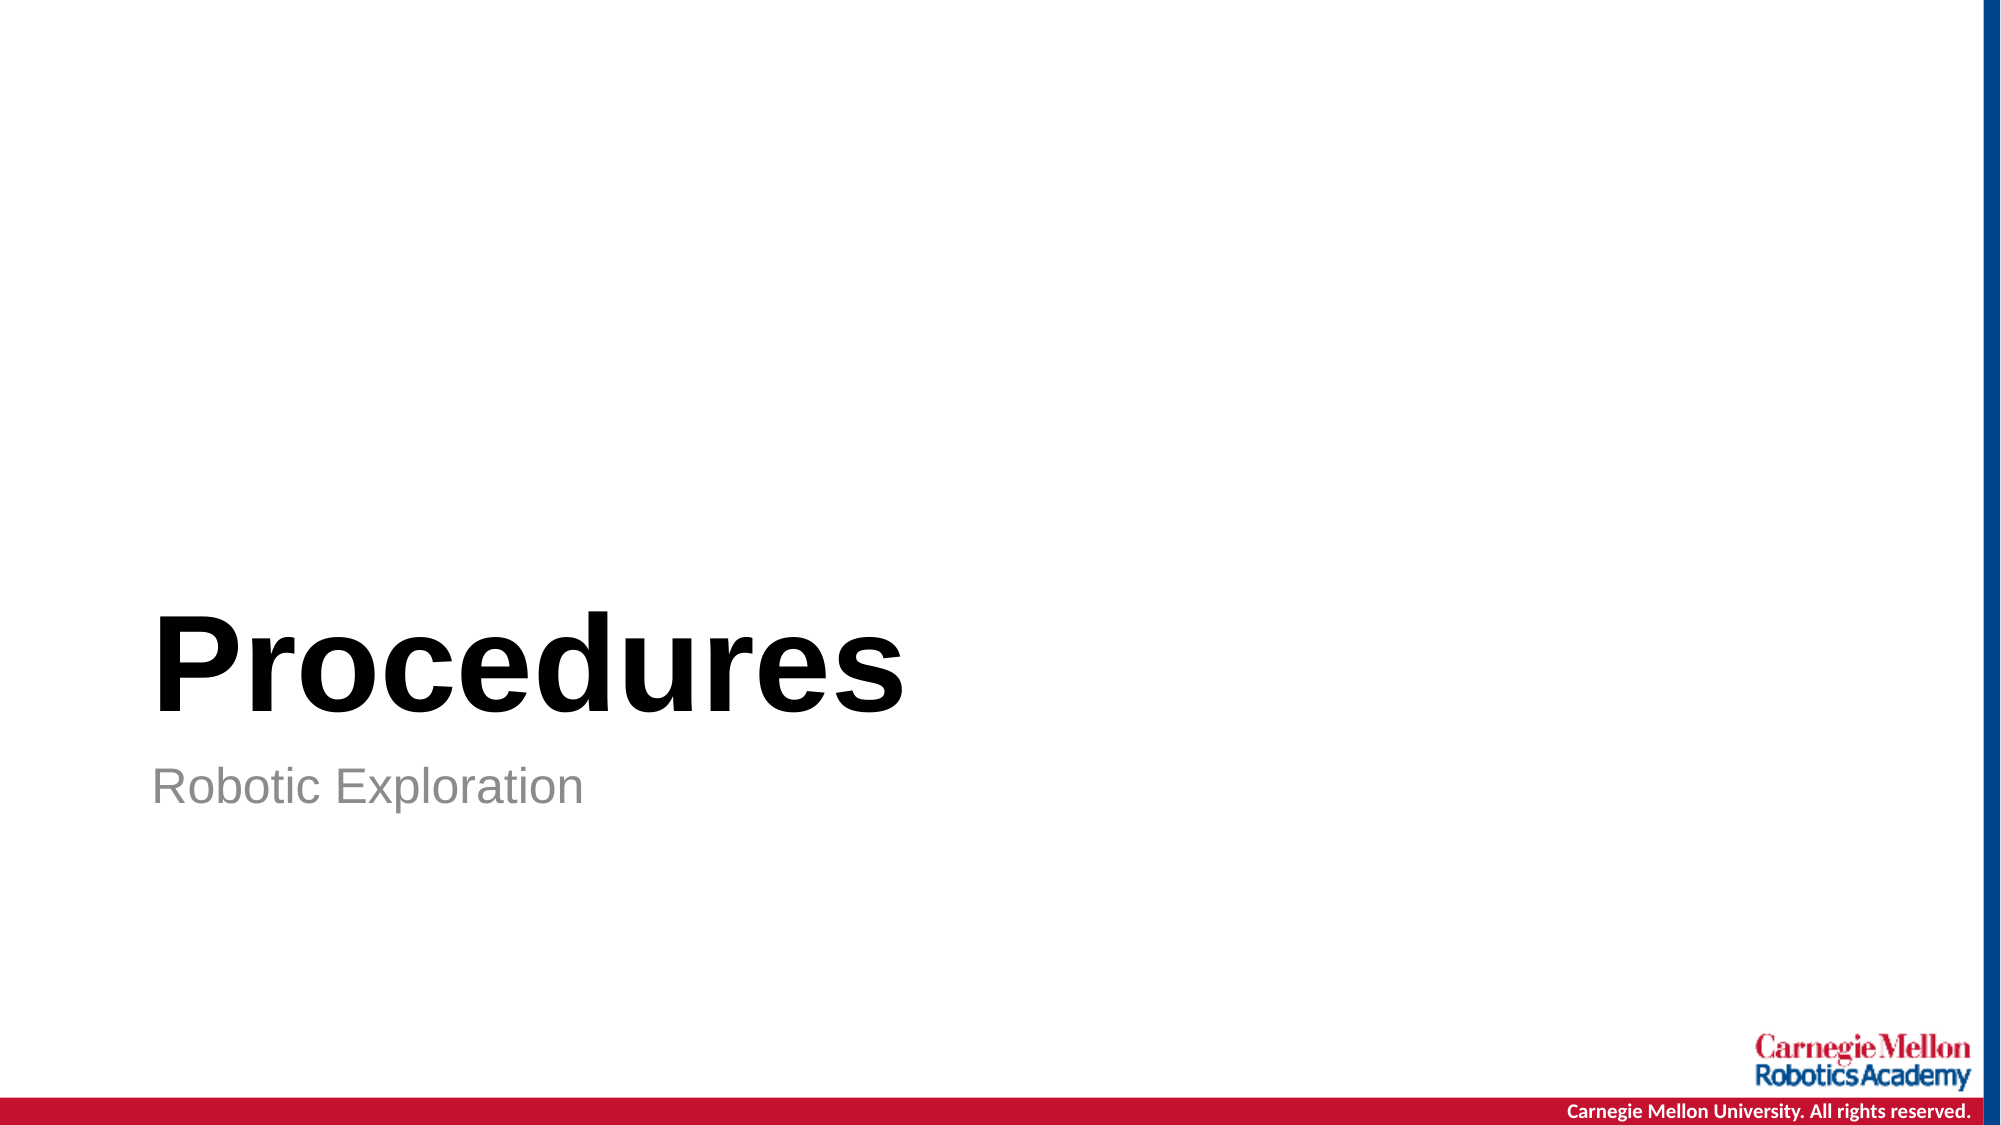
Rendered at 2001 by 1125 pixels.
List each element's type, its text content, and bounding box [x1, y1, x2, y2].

title Procedures [136, 280, 1862, 749]
list Robotic Exploration [136, 752, 1862, 999]
picture [1751, 1023, 1983, 1097]
